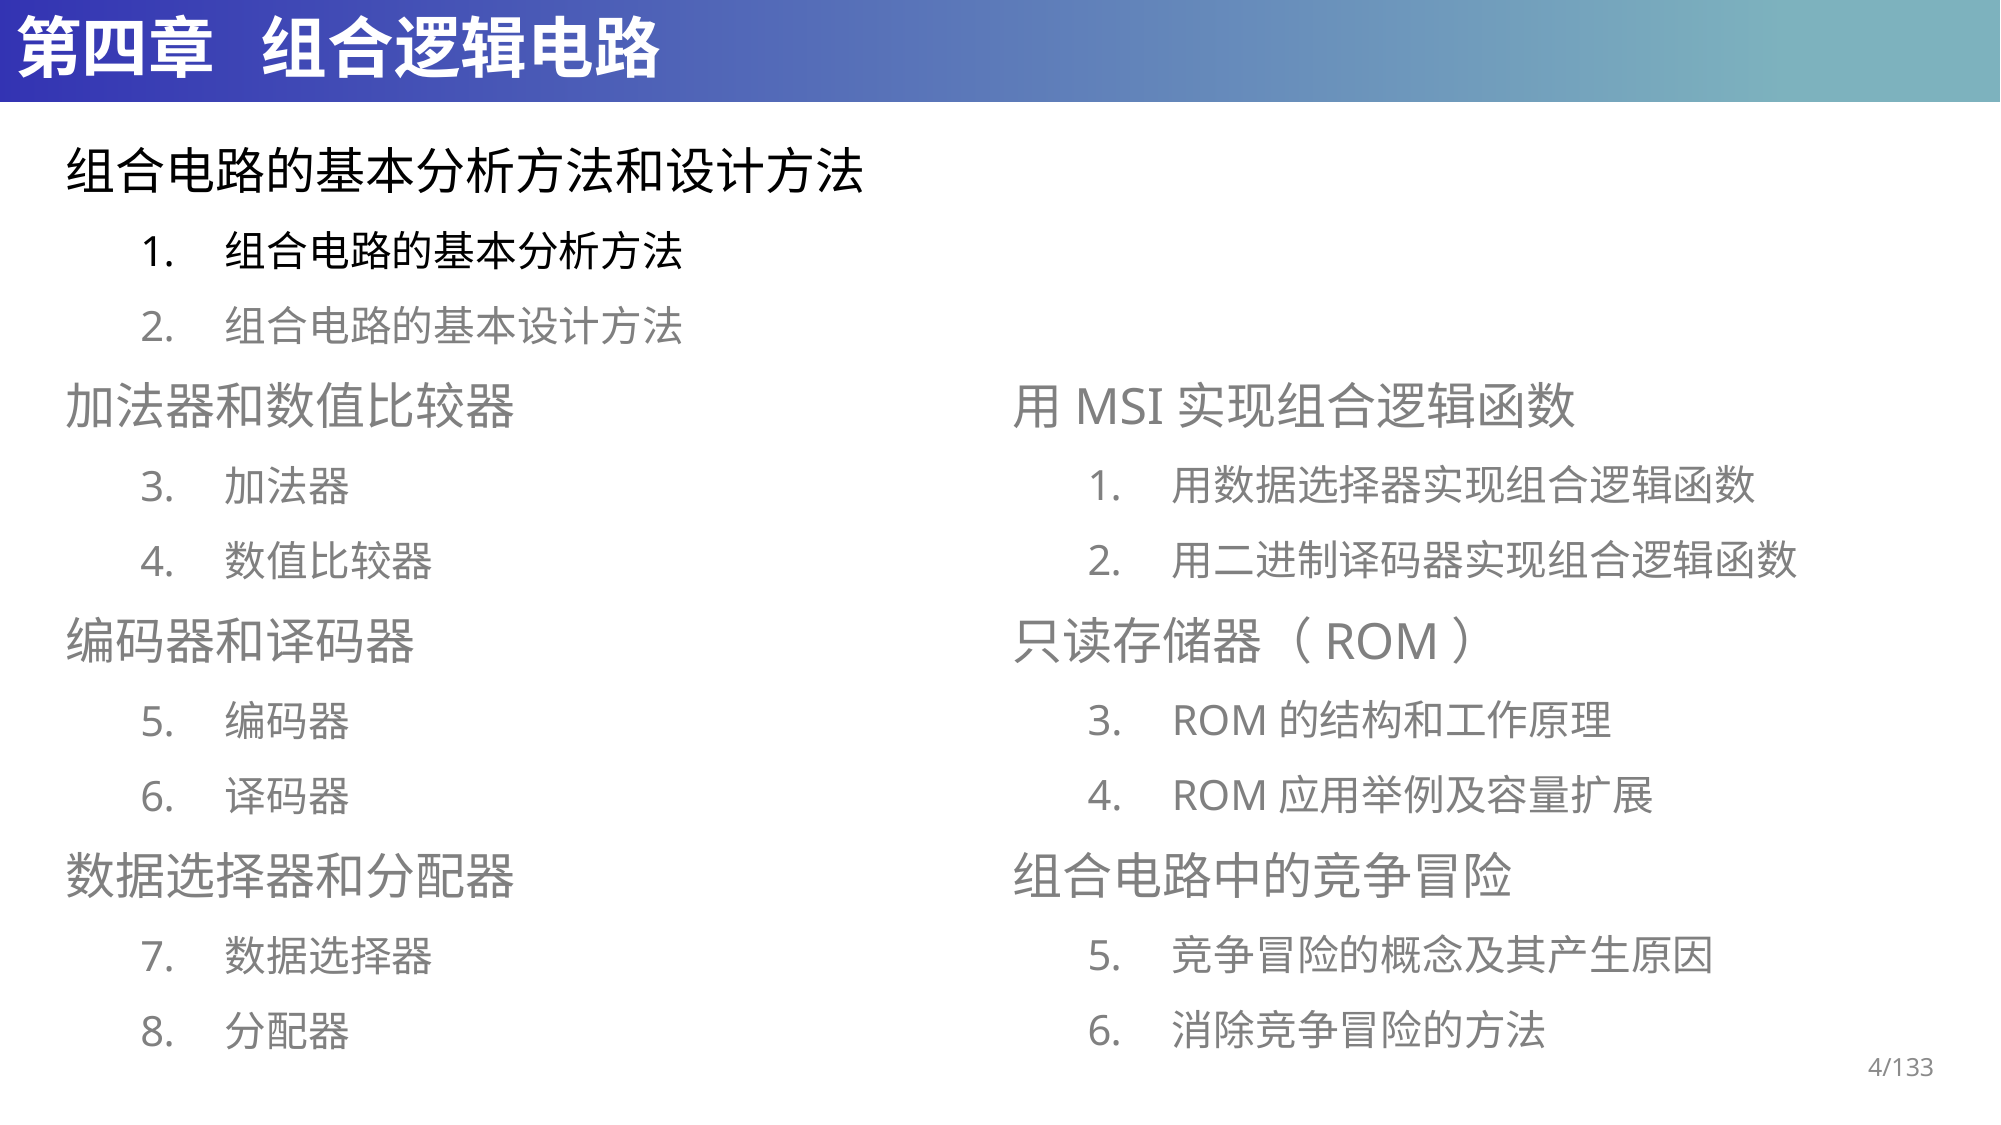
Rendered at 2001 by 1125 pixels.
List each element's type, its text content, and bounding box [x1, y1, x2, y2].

title 第四章 组合逻辑电路 [0, 0, 2000, 102]
text_box 组合电路的基本分析方法和设计方法 组合电路的基本分析方法 组合电路的基本设计方法 加法器和数值比较器 加法器 数值比较器 编码器和译码器 编码器 译码器 数据选择器和分配器 数据选择器 分配器 [50, 132, 1003, 1062]
text_box 用MSI实现组合逻辑函数 用数据选择器实现组合逻辑函数 用二进制译码器实现组合逻辑函数 只读存储器（ROM） ROM的结构和工作原理 ROM应用举例及容量扩展 组合电路中的竞争冒险 竞争冒险的概念及其产生原因 消除竞争冒险的方法 [997, 366, 1950, 1062]
slide_number 4/133 [1797, 1038, 1950, 1099]
